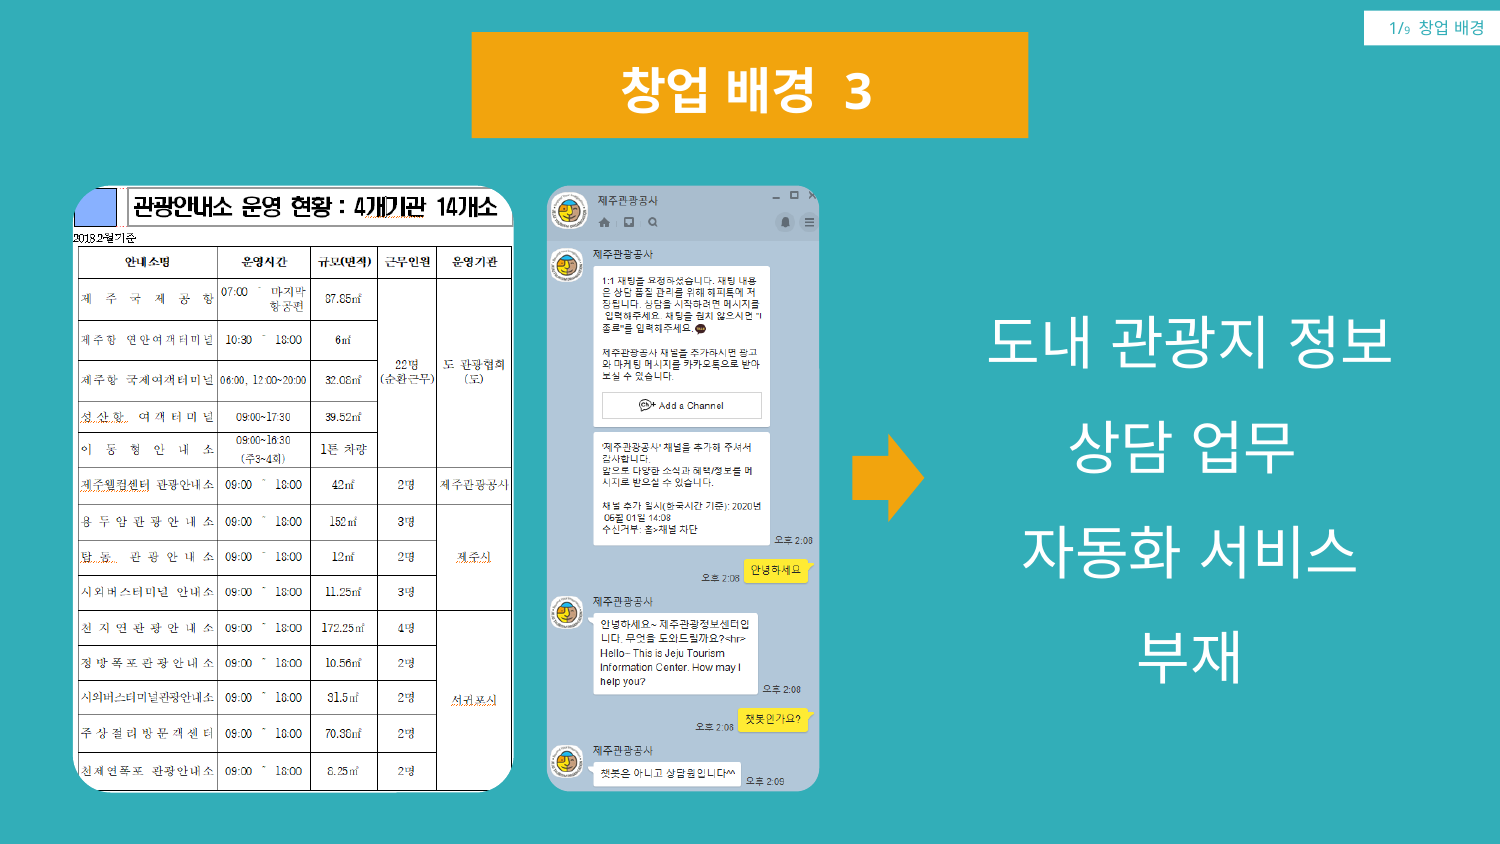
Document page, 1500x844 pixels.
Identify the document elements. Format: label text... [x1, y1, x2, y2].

text_box [850, 431, 926, 524]
picture [72, 185, 514, 793]
picture [546, 185, 820, 792]
text_box 도내 관광지 정보 상담 업무 자동화 서비스 부재 [957, 264, 1424, 699]
text_box 1/9 창업 배경 [1364, 10, 1500, 46]
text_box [471, 31, 1029, 139]
